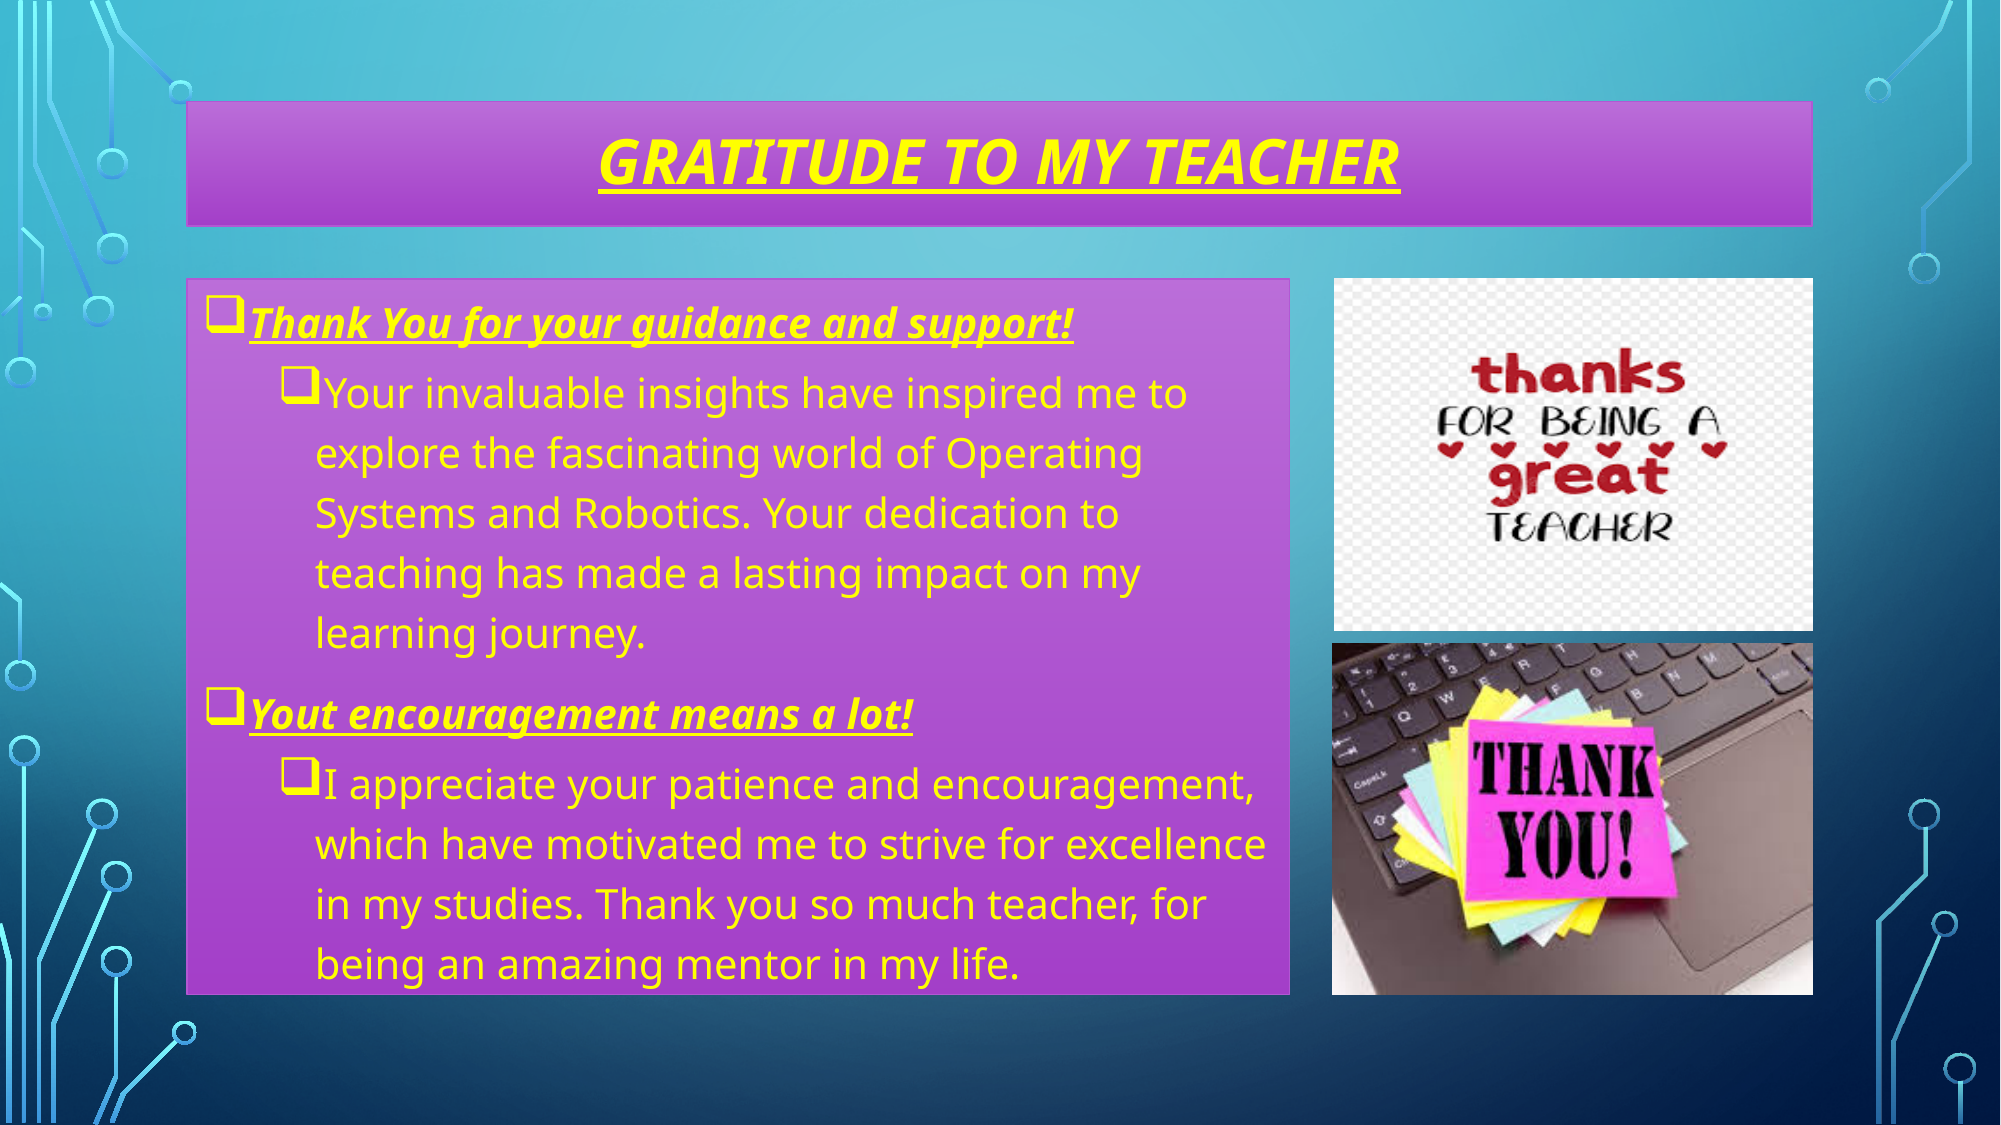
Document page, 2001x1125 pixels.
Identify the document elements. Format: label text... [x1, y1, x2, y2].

picture [1331, 642, 1813, 995]
list Thank You for your guidance and support! Your invaluable insights have inspired me to explore the fascinating world of Operating Systems and Robotics. Your dedication to teaching has made a lasting impact on my learning journey. Yout encouragement means a lot! I appreciate your patience and encouragement, which have motivated me to strive for excellence in my studies. Thank you so much teacher, for being an amazing mentor in my life. [186, 278, 1290, 995]
title GRATITUDE TO MY TEACHER [186, 101, 1813, 227]
picture [1334, 278, 1813, 631]
